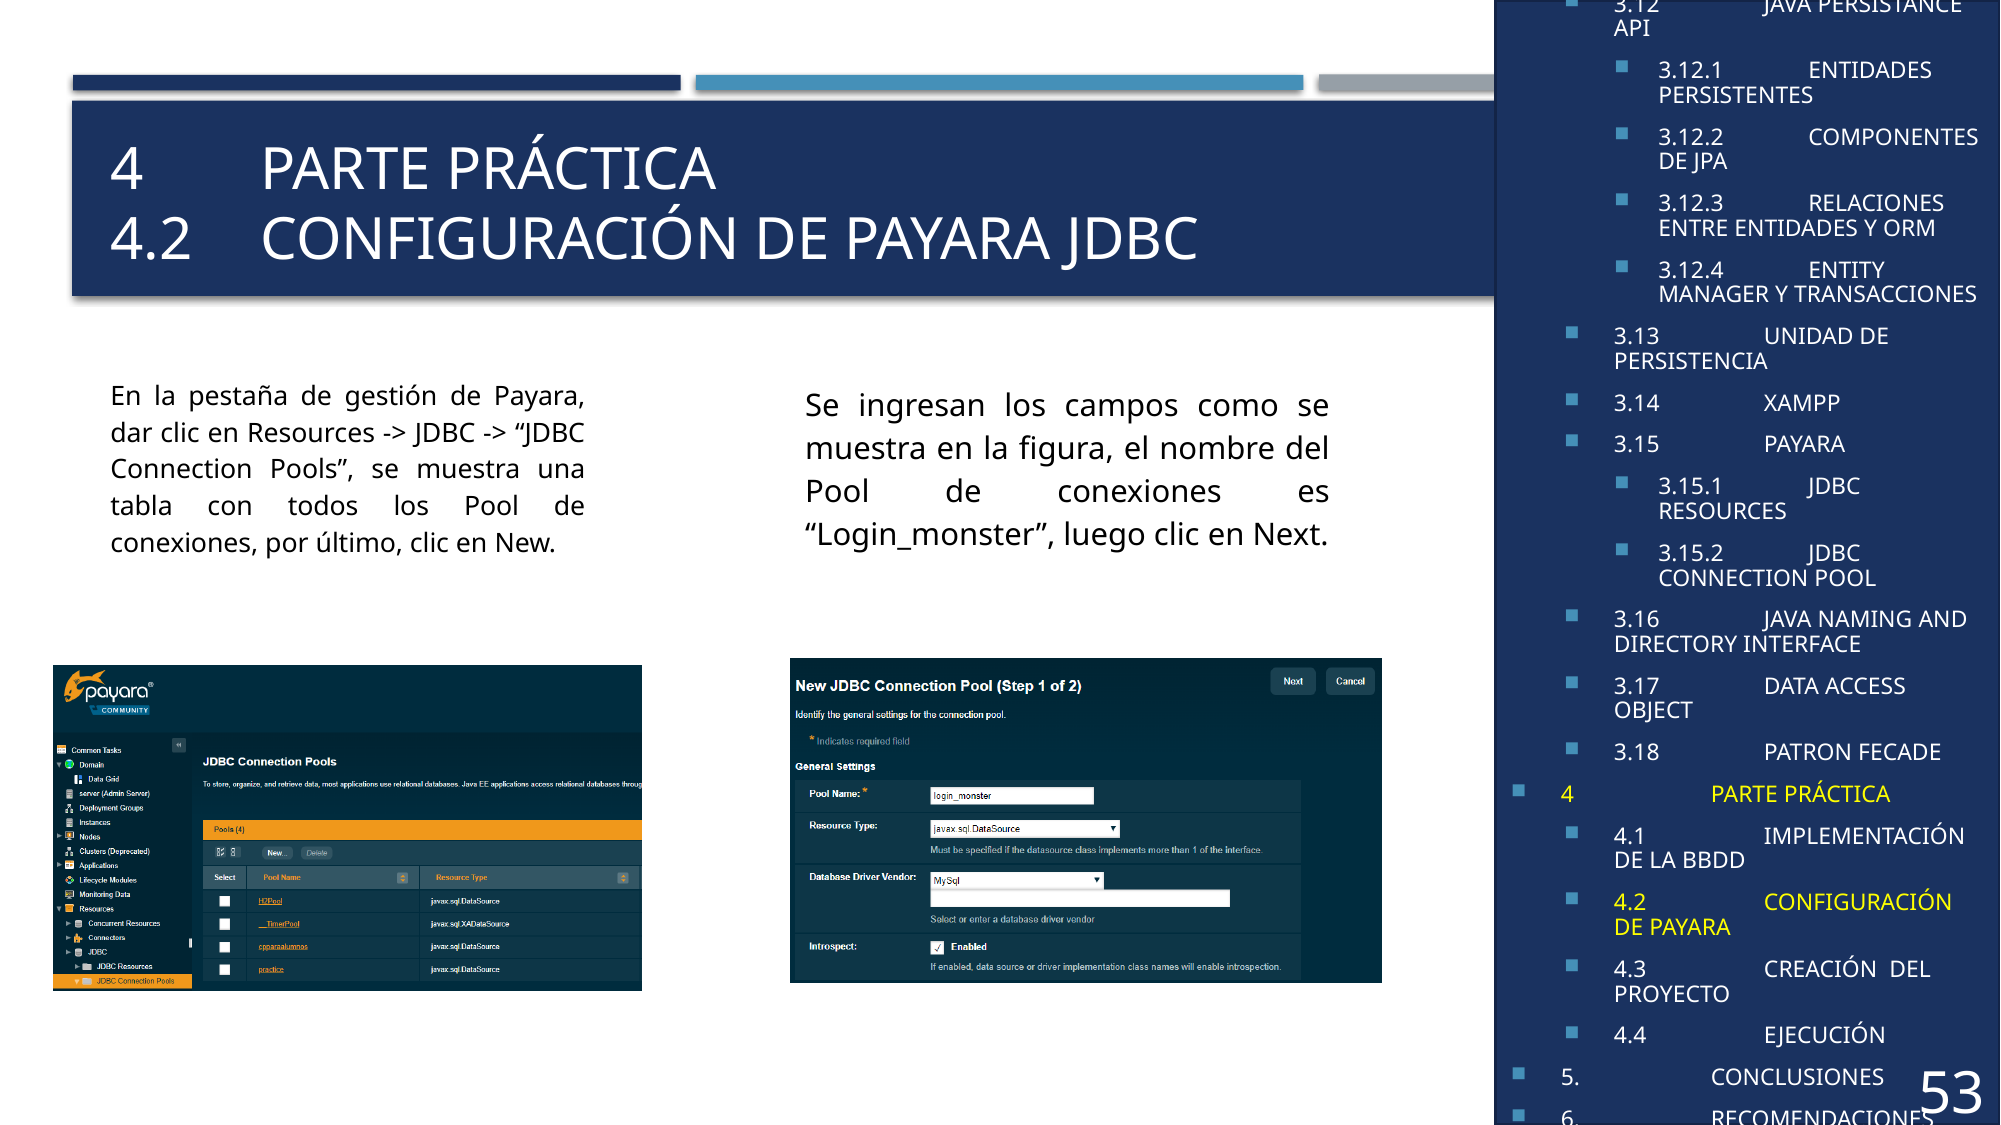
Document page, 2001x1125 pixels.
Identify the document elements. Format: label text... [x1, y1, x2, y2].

picture [796, 935, 1300, 979]
picture [204, 821, 642, 839]
picture [831, 681, 837, 690]
picture [864, 738, 878, 746]
picture [851, 681, 858, 690]
picture [66, 905, 73, 911]
picture [123, 690, 129, 697]
picture [840, 681, 848, 690]
picture [421, 960, 642, 980]
picture [80, 892, 108, 896]
picture [66, 832, 73, 839]
picture [800, 765, 813, 769]
picture [204, 842, 642, 864]
picture [421, 914, 642, 957]
picture [796, 781, 1300, 811]
picture [58, 746, 65, 753]
picture [204, 891, 245, 911]
picture [66, 861, 73, 868]
text_box 3.12 JAVA PERSISTANCE API 3.12.1 ENTIDADES PERSISTENTES 3.12.2 COMPONENTES DE JPA 3.12.3 RELACIONES ENTRE ENTIDADES Y ORM 3.12.4 ENTITY MANAGER Y TRANSACCIONES 3.13 UNIDAD DE PERSISTENCIA 3.14 XAMPP 3.15 PAYARA 3.15.1 JDBC RESOURCES 3.15.2 JDBC CONNECTION POOL 3.16 JAVA NAMING AND DIRECTORY INTERFACE 3.17 DATA ACCESS OBJECT 3.18 PATRON FECADE 4 PARTE PRÁCTICA 4.1 IMPLEMENTACIÓN DE LA BBDD 4.2 CONFIGURACIÓN DE PAYARA 4.3 CREACIÓN DEL PROYECTO 4.4 EJECUCIÓN 5. CONCLUSIONES 6. RECOMENDACIONES [1494, 0, 2000, 1125]
picture [204, 960, 245, 980]
title 4 Parte práctica 4.2 CONFIGURACIÓN DE PAYARA JDBC [95, 112, 1494, 279]
picture [962, 681, 968, 690]
picture [856, 764, 869, 771]
picture [266, 760, 282, 765]
picture [53, 975, 191, 988]
text_box Se ingresan los campos como se muestra en la figura, el nombre del Pool de conexiones es “Login_monster”, luego clic en Next. [790, 353, 1345, 579]
picture [173, 739, 185, 752]
picture [66, 891, 73, 898]
picture [421, 891, 642, 911]
picture [1271, 668, 1315, 694]
picture [248, 891, 418, 911]
picture [875, 681, 884, 687]
picture [796, 814, 1300, 862]
picture [248, 914, 418, 957]
picture [796, 866, 1300, 932]
picture [248, 960, 418, 980]
picture [1327, 668, 1374, 694]
picture [986, 681, 991, 690]
picture [216, 758, 224, 765]
picture [83, 964, 91, 969]
picture [812, 684, 824, 690]
slide_number 53 [1827, 1065, 2000, 1125]
picture [204, 914, 245, 957]
picture [204, 867, 245, 888]
picture [248, 867, 418, 888]
picture [75, 934, 82, 942]
picture [797, 681, 804, 690]
picture [421, 867, 642, 888]
picture [65, 672, 102, 701]
picture [492, 782, 507, 786]
picture [1070, 681, 1076, 690]
list En la pestaña de gestión de Payara, dar clic en Resources -> JDBC -> “JDBC Connection Pools”, se muestra una tabla con todos los Pool de conexiones, por último, clic en New. [95, 353, 600, 579]
picture [67, 790, 72, 798]
